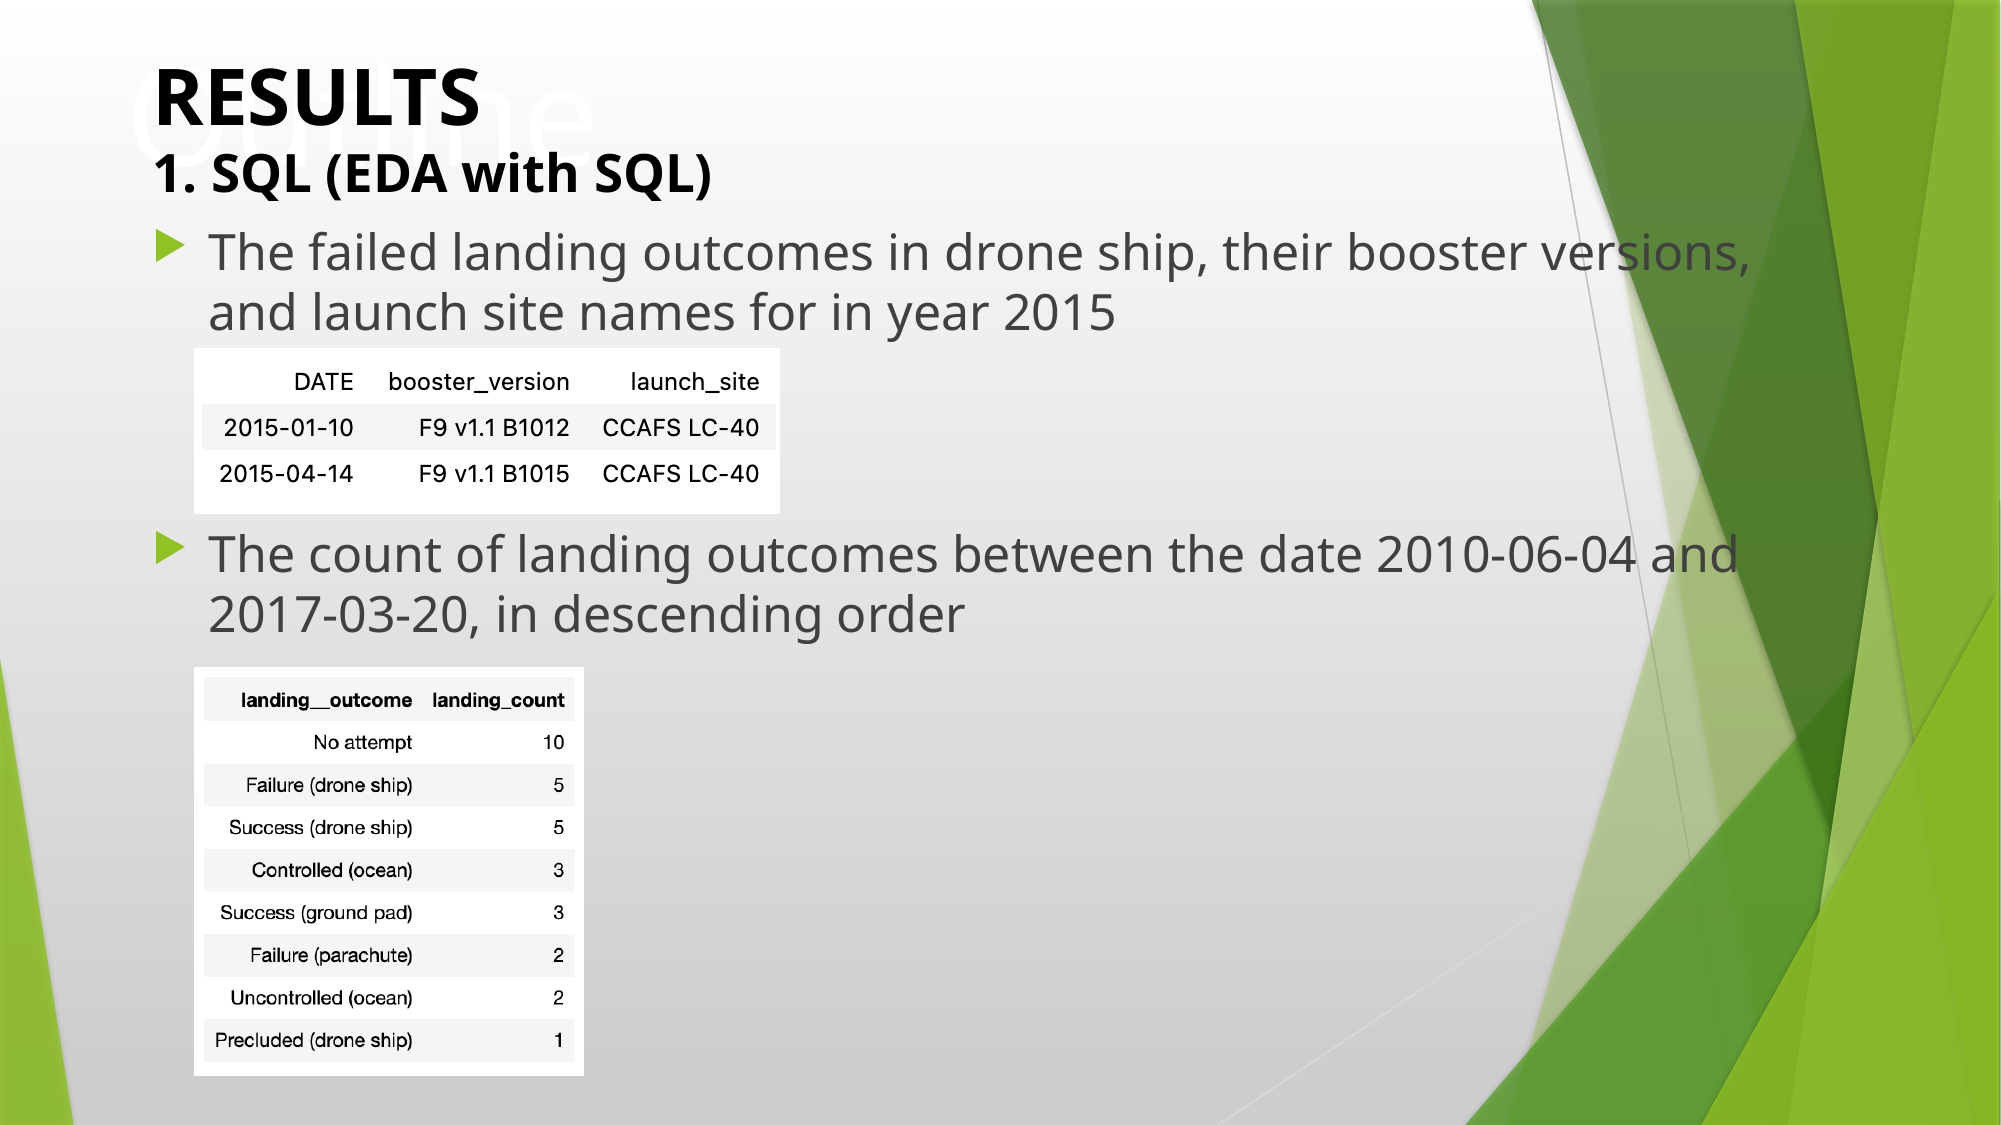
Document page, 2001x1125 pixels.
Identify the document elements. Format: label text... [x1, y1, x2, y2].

text_box RESULTS 1. SQL (EDA with SQL) [137, 49, 2000, 213]
title Outline [109, 21, 1705, 268]
list The failed landing outcomes in drone ship, their booster versions, and launch site names for in year 2015 The count of landing outcomes between the date 2010-06-04 and 2017-03-20, in descending order [137, 213, 1863, 1004]
picture [194, 667, 584, 1077]
picture [194, 347, 780, 515]
